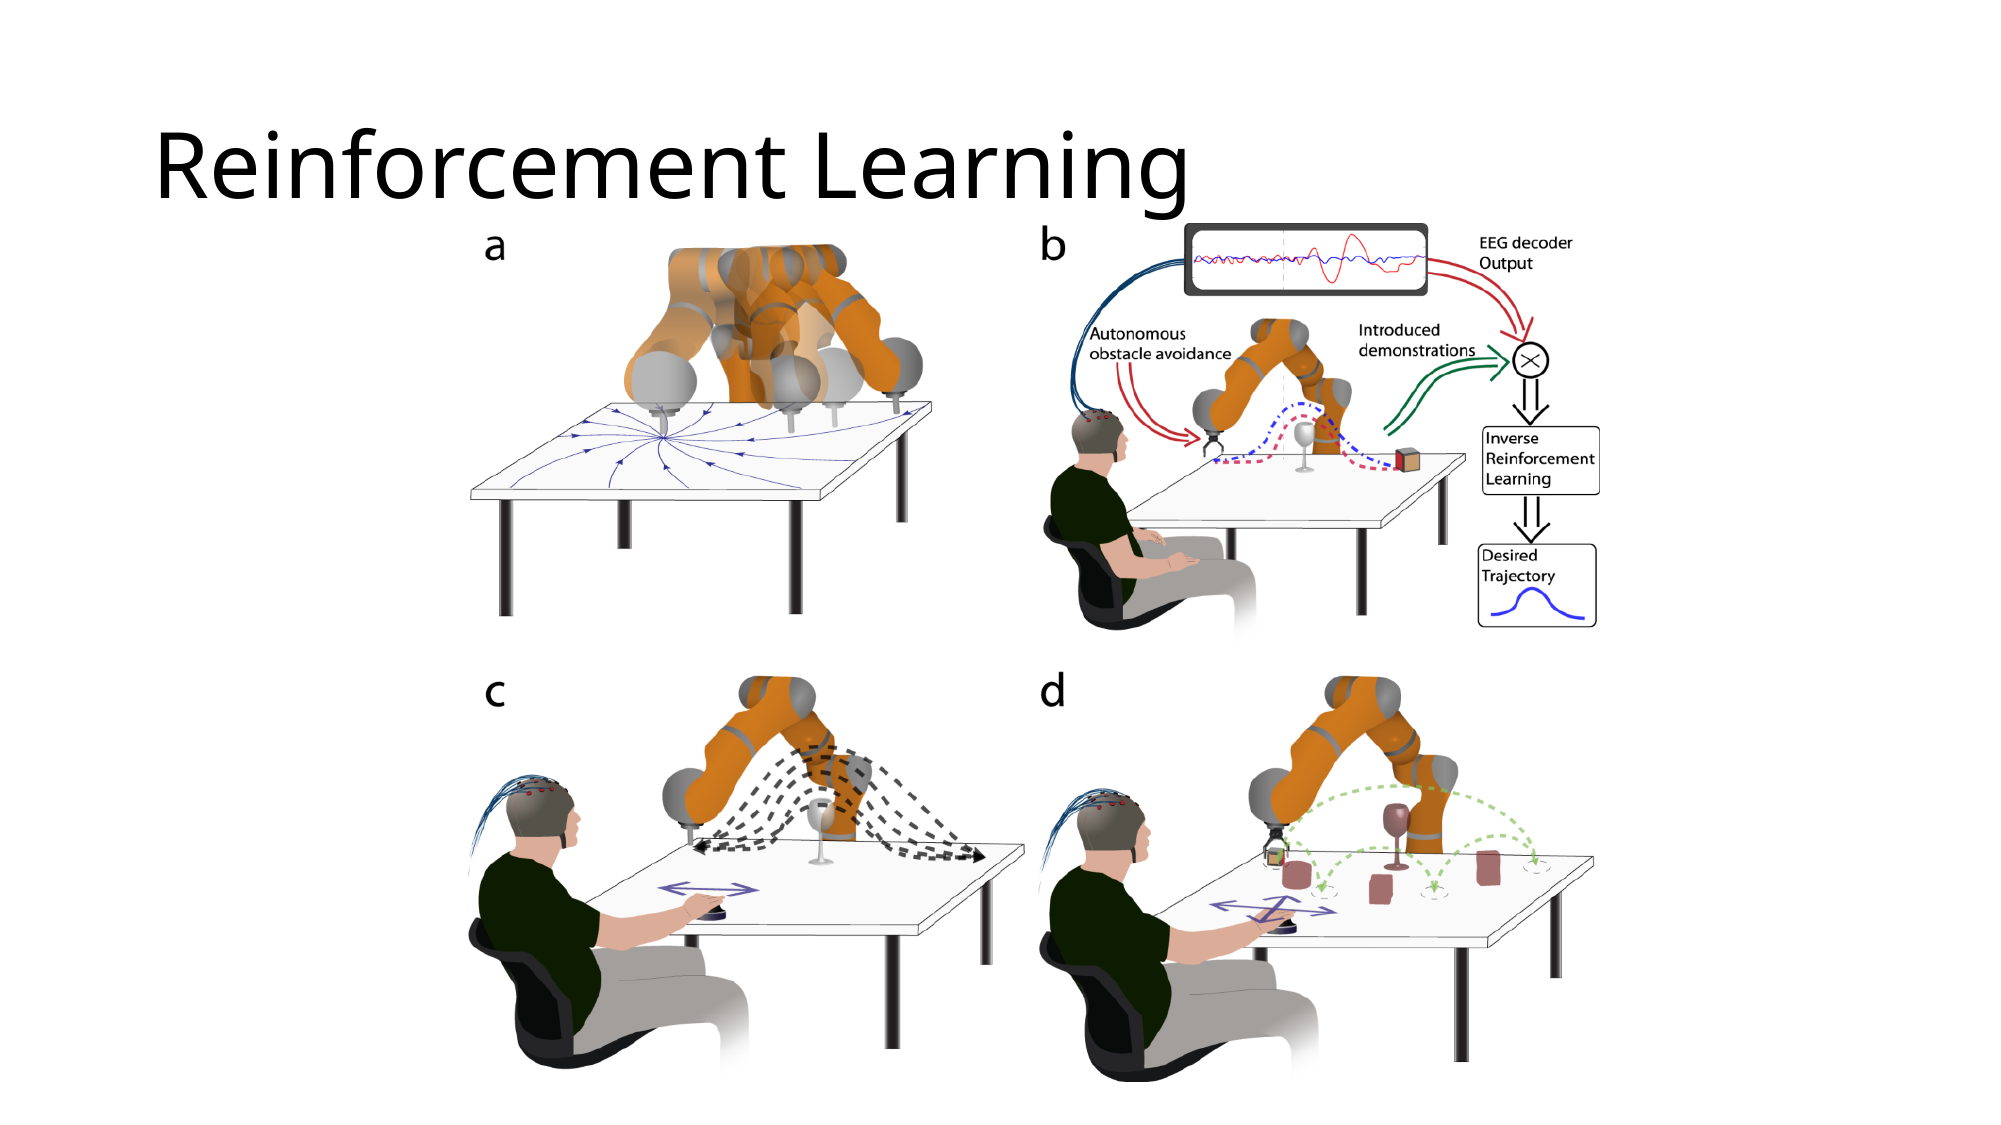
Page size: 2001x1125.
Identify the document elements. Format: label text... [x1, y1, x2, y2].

title Reinforcement Learning [137, 59, 1863, 278]
picture [467, 222, 1600, 1082]
